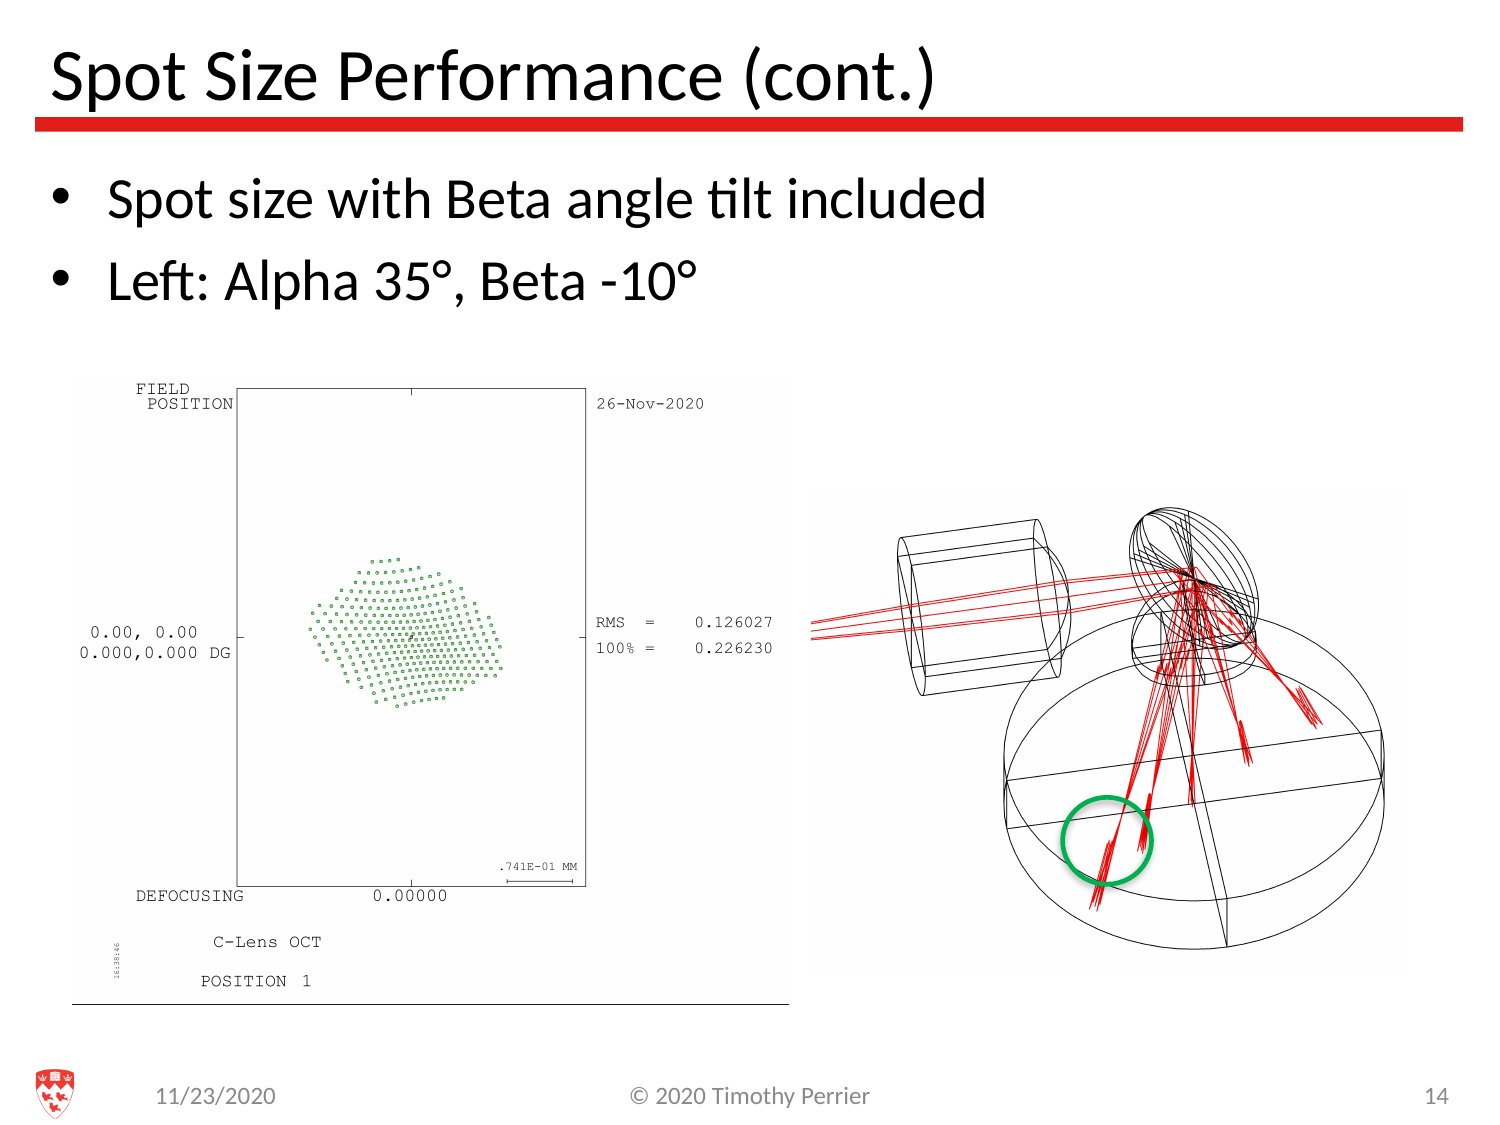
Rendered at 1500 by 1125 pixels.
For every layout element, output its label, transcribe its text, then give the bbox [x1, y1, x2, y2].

picture [810, 488, 1405, 973]
title Spot Size Performance (cont.) [35, 17, 1465, 123]
picture [71, 376, 789, 1006]
footer © 2020 Timothy Perrier [512, 1064, 988, 1125]
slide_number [139, 1065, 448, 1125]
slide_number 14 [1404, 1064, 1465, 1125]
list Spot size with Beta angle tilt included Left: Alpha 35°, Beta -10° [35, 153, 1465, 1005]
